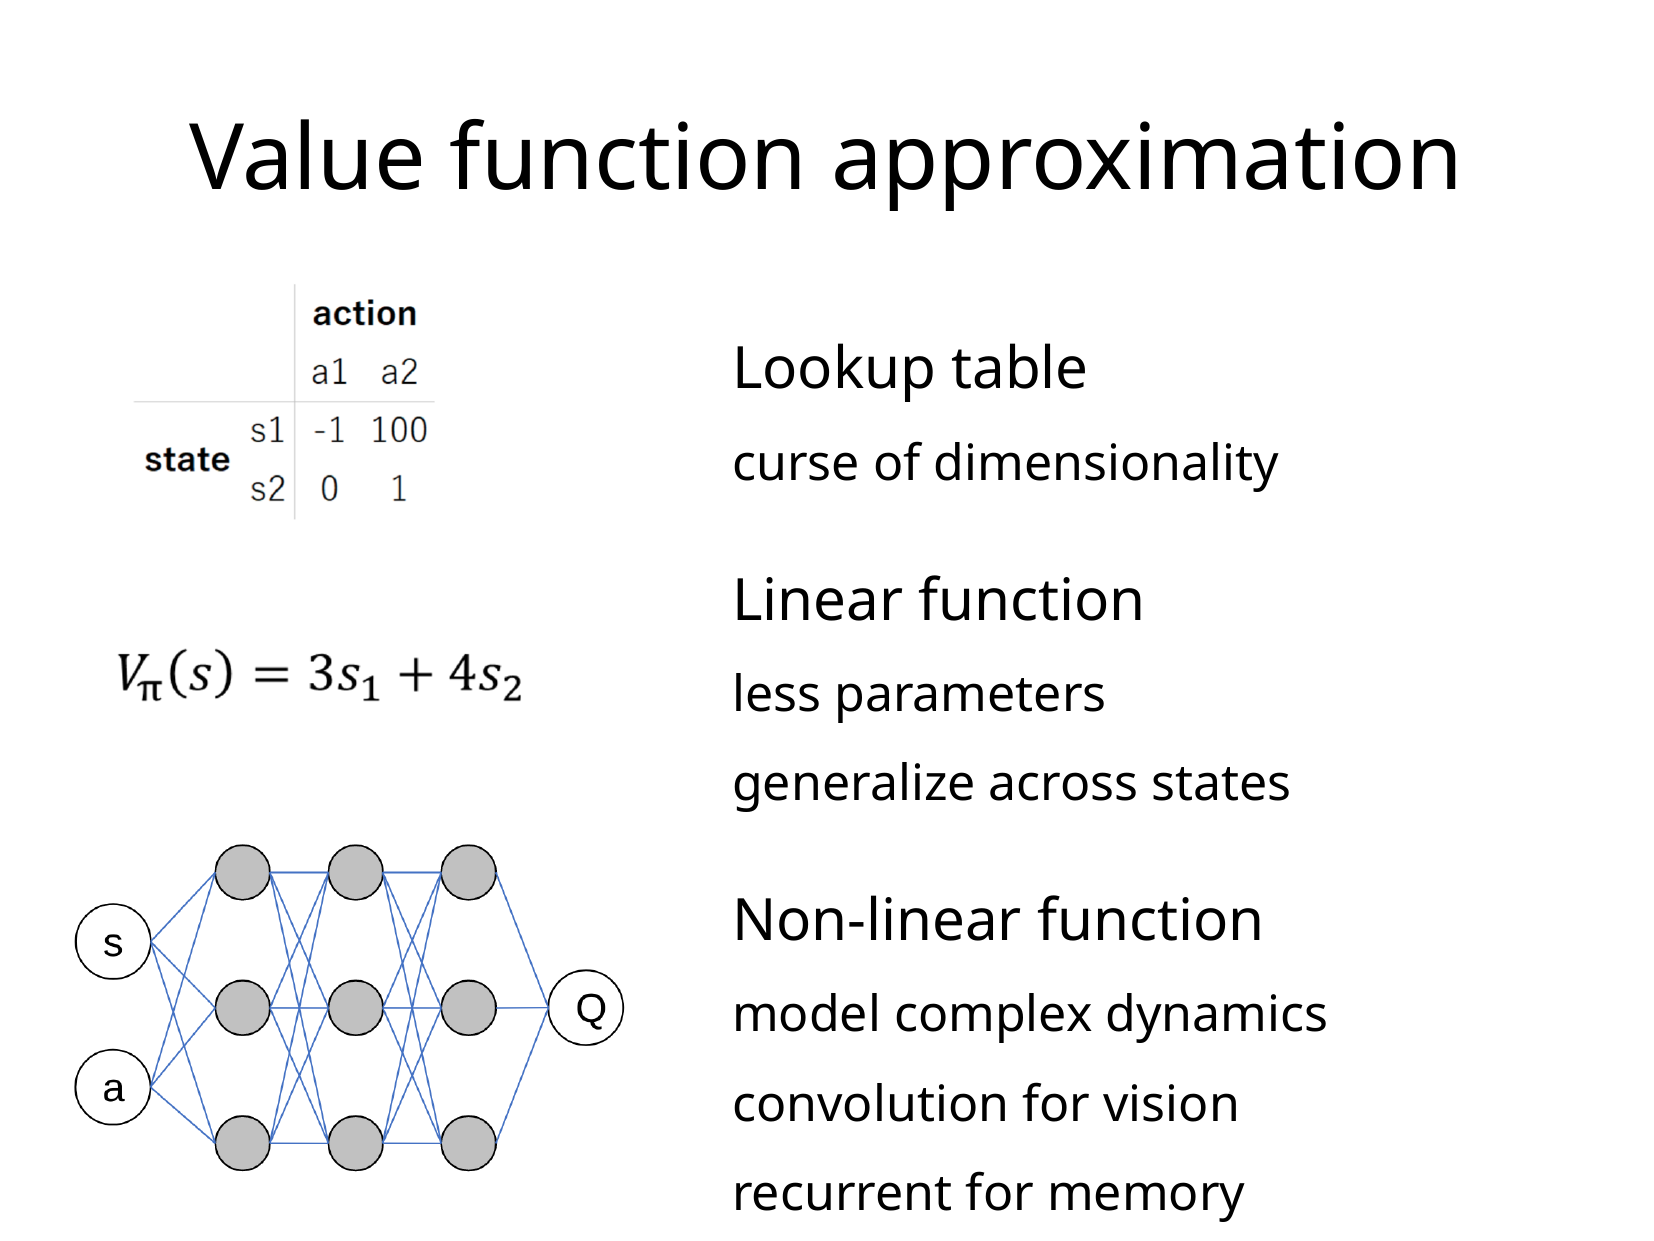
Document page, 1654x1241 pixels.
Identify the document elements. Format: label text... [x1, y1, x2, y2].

title Value function approximation [82, 49, 1571, 257]
list Lookup table curse of dimensionality Linear function less parameters generalize across states Non-linear function model complex dynamics convolution for vision recurrent for memory [661, 330, 1571, 1182]
picture [47, 256, 638, 1186]
